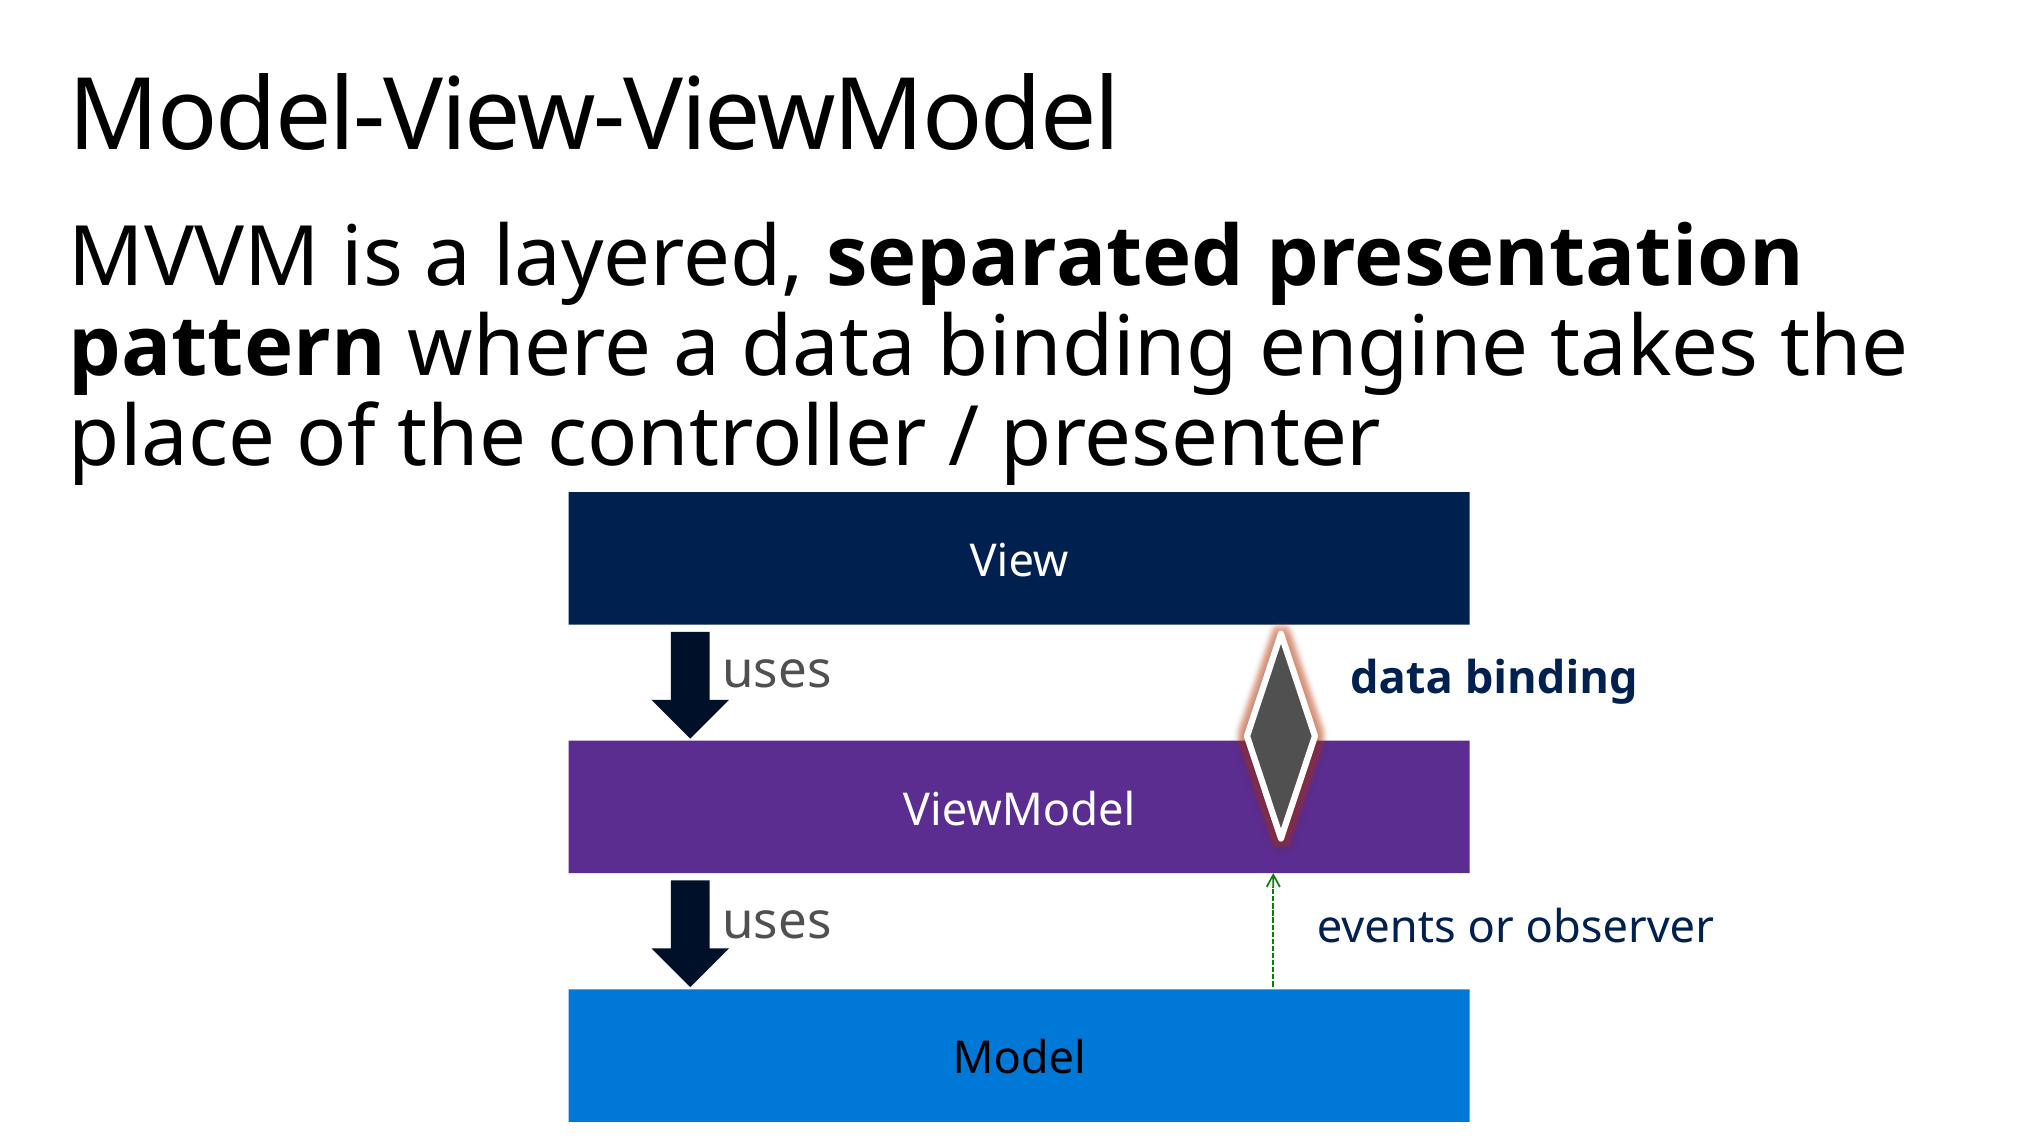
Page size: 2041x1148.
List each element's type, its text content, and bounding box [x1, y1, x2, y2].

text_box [568, 491, 1767, 1123]
title Model-View-ViewModel [45, 48, 1996, 198]
list MVVM is a layered, separated presentation pattern where a data binding engine takes the place of the controller / presenter [45, 198, 1996, 532]
